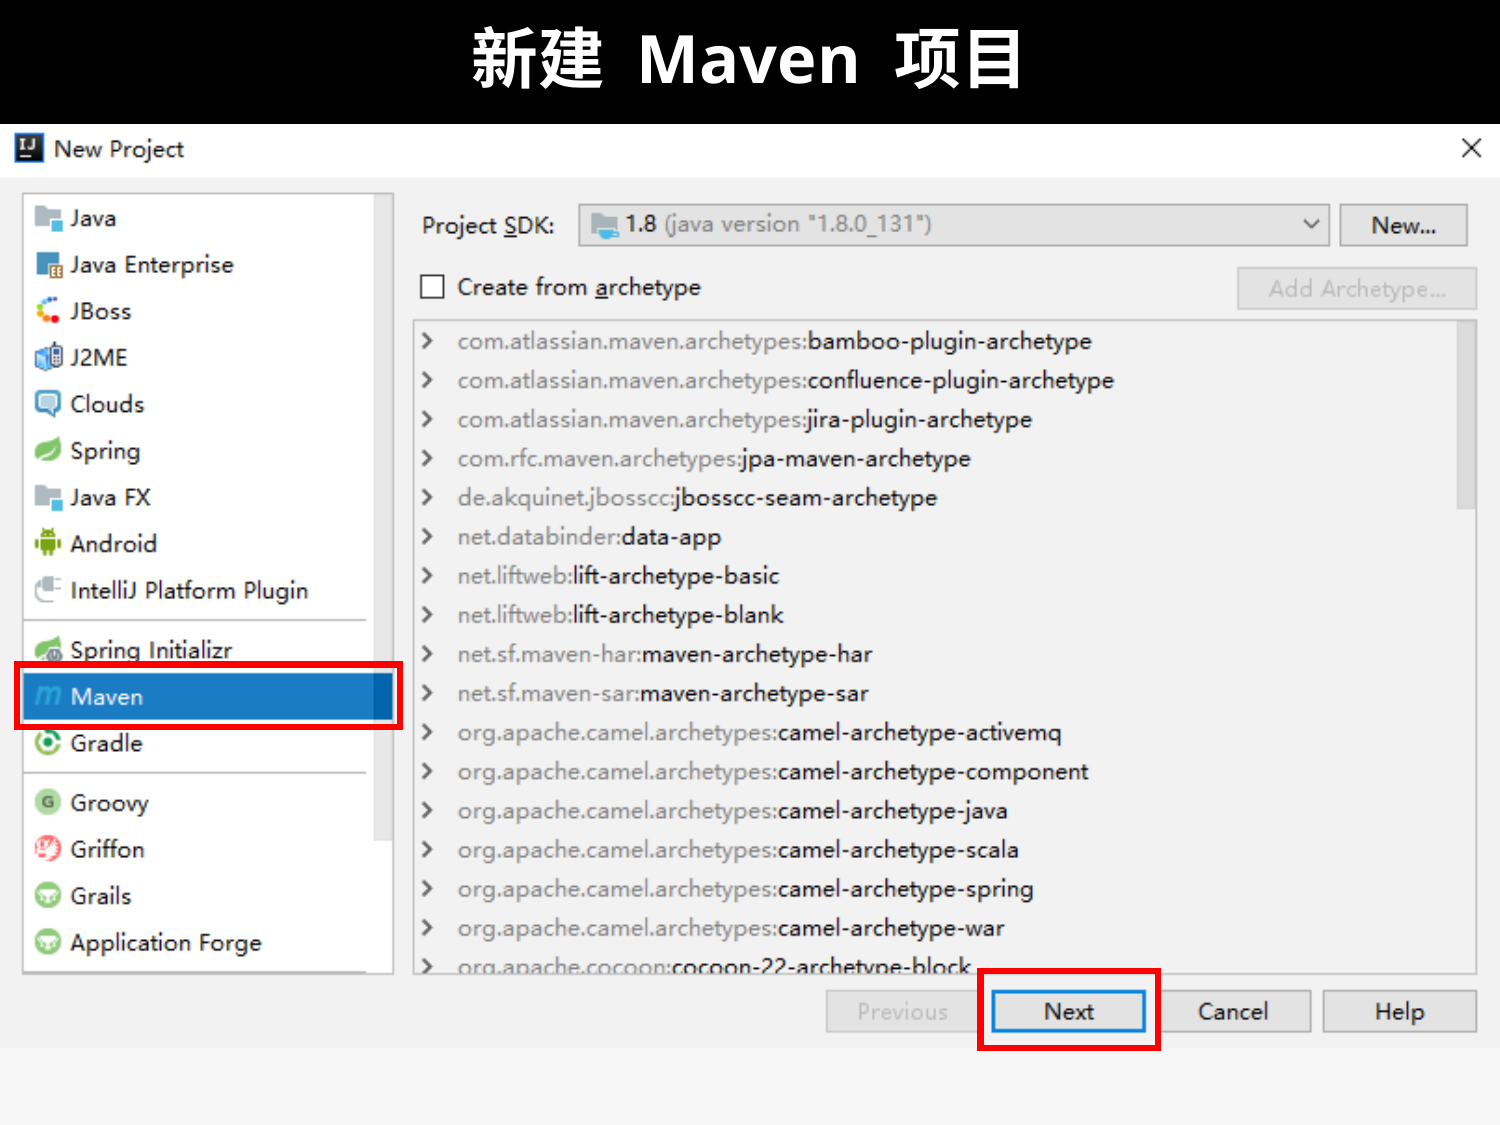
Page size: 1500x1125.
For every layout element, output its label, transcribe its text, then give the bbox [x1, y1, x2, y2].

picture [0, 124, 1500, 1048]
title 新建 Maven 项目 [0, 0, 1500, 124]
